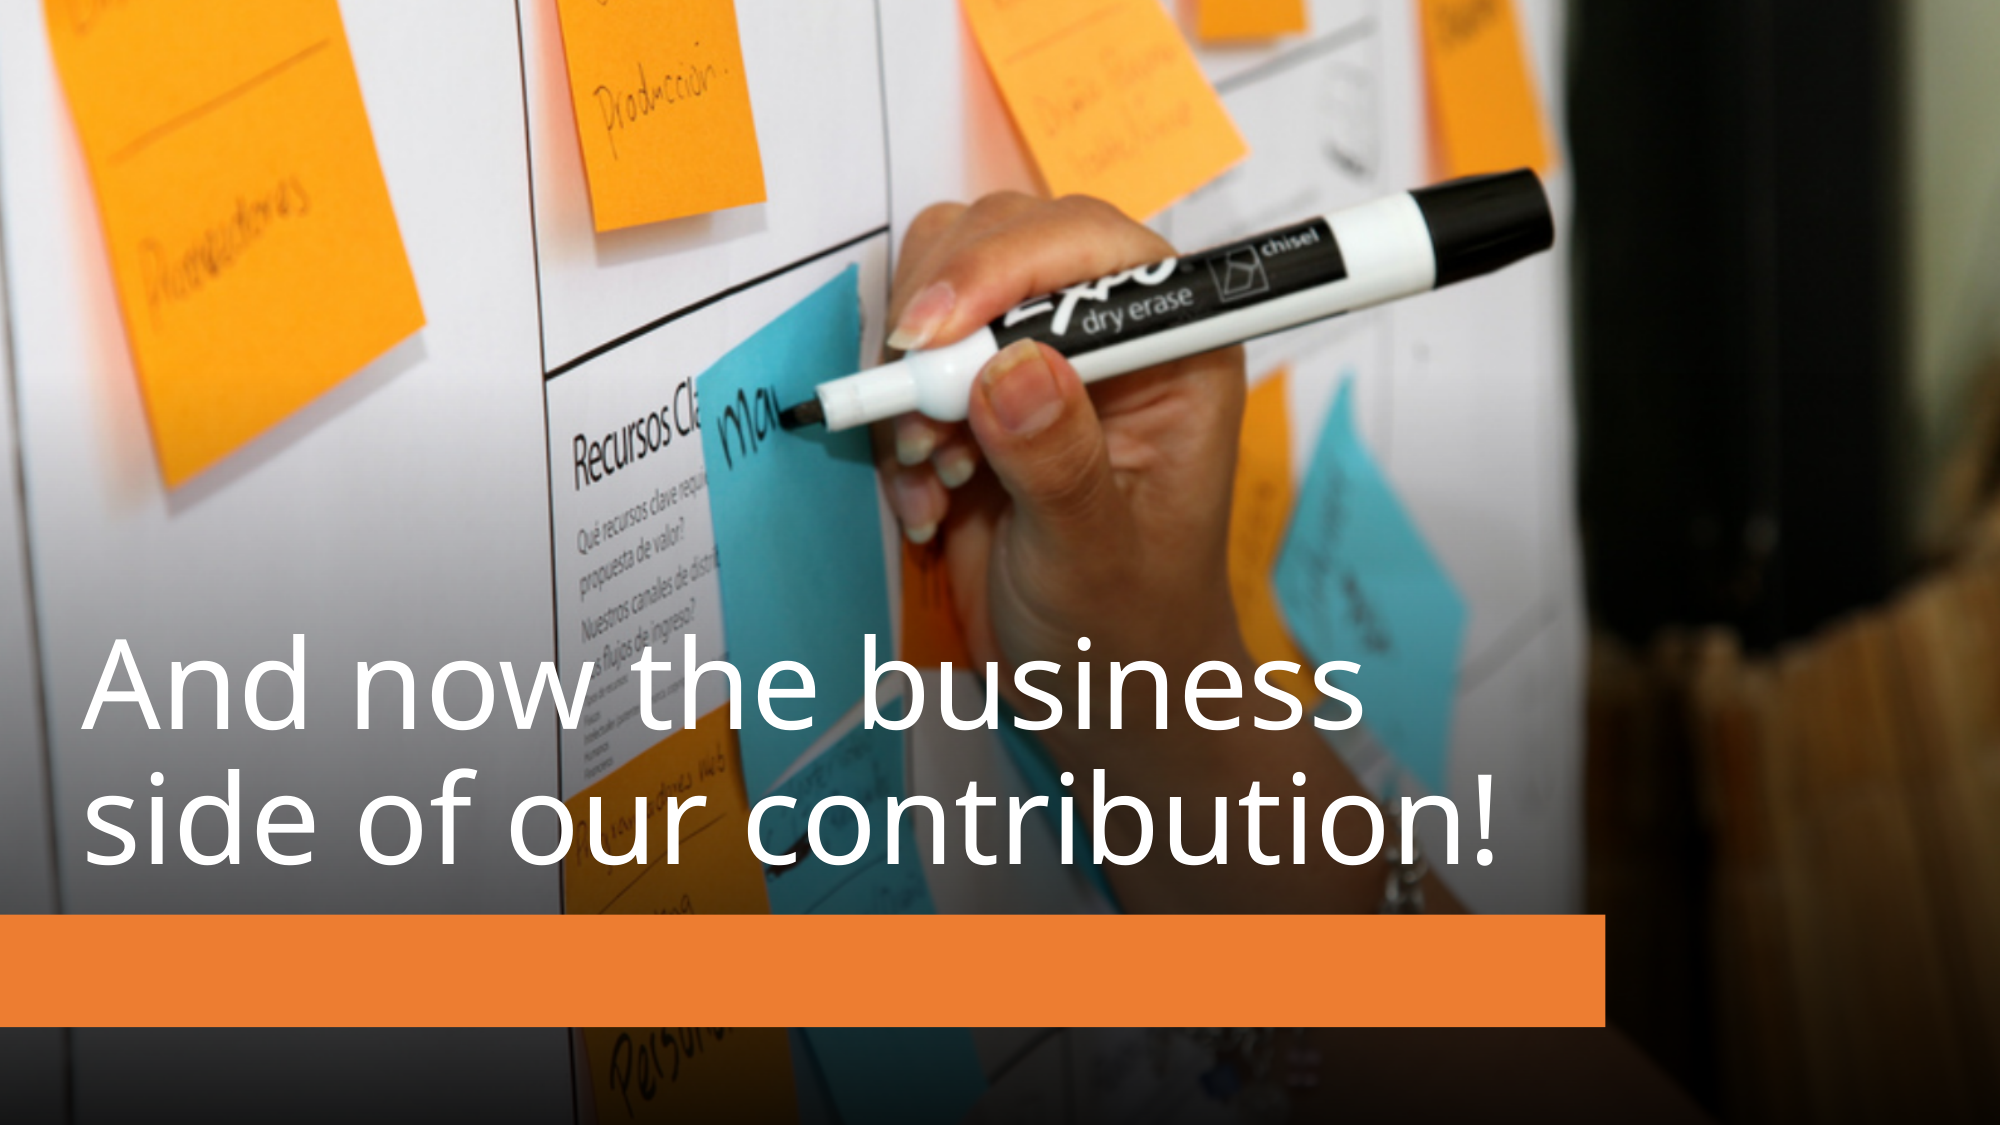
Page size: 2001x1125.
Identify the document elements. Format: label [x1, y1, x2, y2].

list [0, 0, 2000, 1125]
